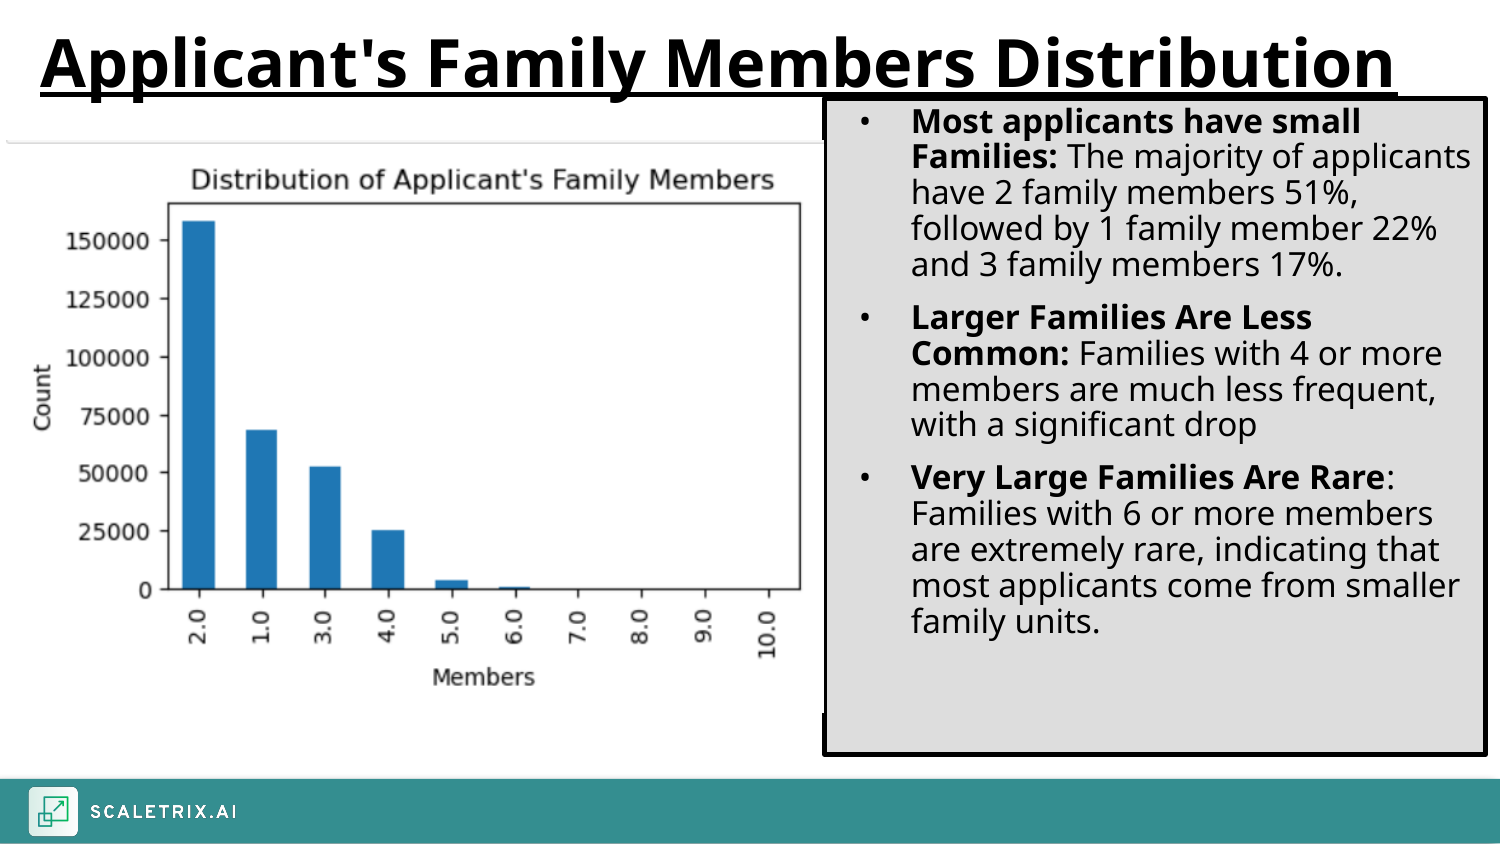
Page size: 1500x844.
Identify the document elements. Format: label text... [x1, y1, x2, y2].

title Applicant's Family Members Distribution [25, 0, 1500, 116]
picture [0, 140, 825, 715]
list Most applicants have small Families: The majority of applicants have 2 family members 51%, followed by 1 family member 22% and 3 family members 17%. Larger Families Are Less Common: Families with 4 or more members are much less frequent, with a significant drop Very Large Families Are Rare: Families with 6 or more members are extremely rare, indicating that most applicants come from smaller family units. [824, 116, 1486, 755]
picture [0, 783, 266, 844]
